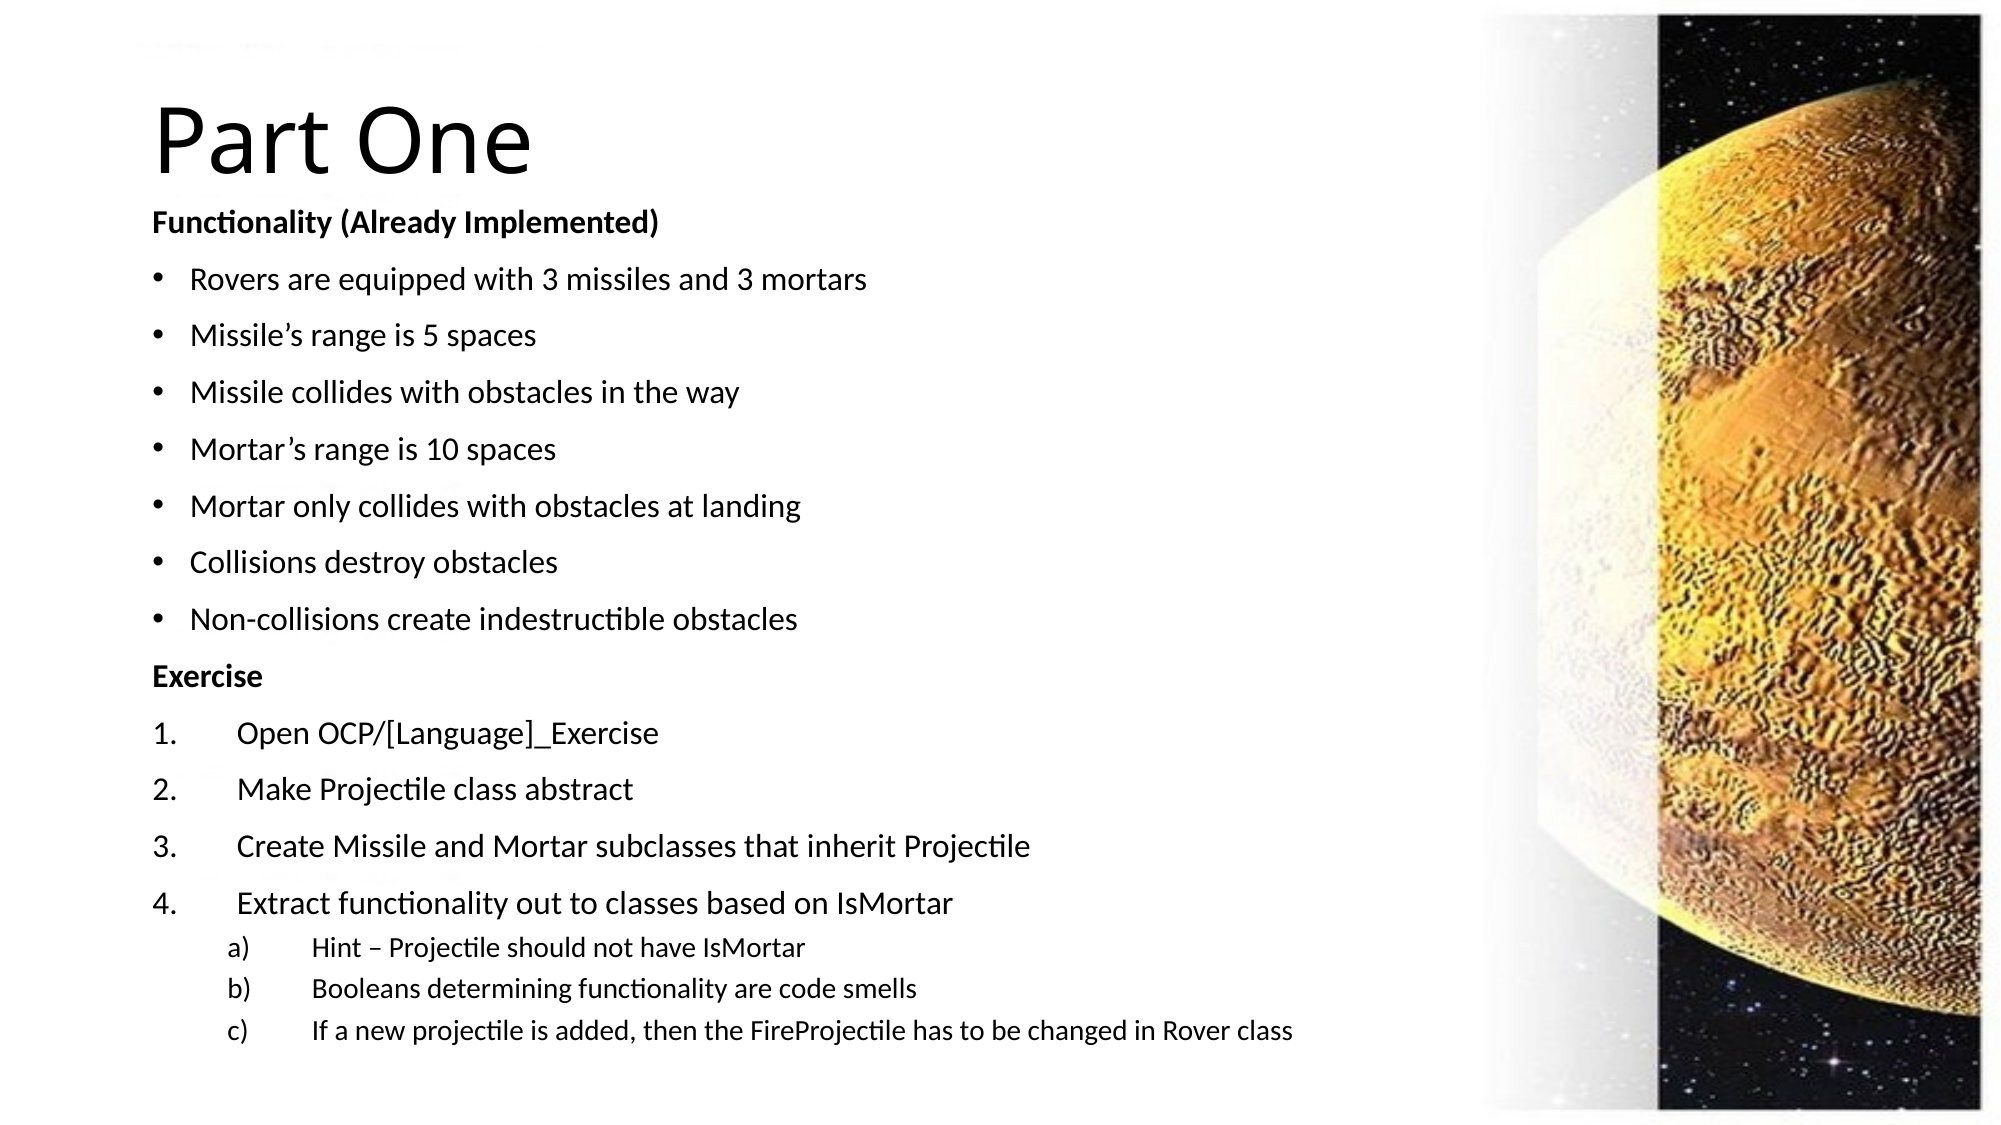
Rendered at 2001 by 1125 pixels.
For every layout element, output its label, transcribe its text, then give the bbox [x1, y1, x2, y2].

title Part One [137, 34, 1863, 197]
picture [0, 0, 2001, 1125]
list Functionality (Already Implemented) Rovers are equipped with 3 missiles and 3 mortars Missile’s range is 5 spaces Missile collides with obstacles in the way Mortar’s range is 10 spaces Mortar only collides with obstacles at landing Collisions destroy obstacles Non-collisions create indestructible obstacles Exercise Open OCP/[Language]_Exercise Make Projectile class abstract Create Missile and Mortar subclasses that inherit Projectile Extract functionality out to classes based on IsMortar Hint – Projectile should not have IsMortar Booleans determining functionality are code smells If a new projectile is added, then the FireProjectile has to be changed in Rover class [137, 197, 1863, 911]
